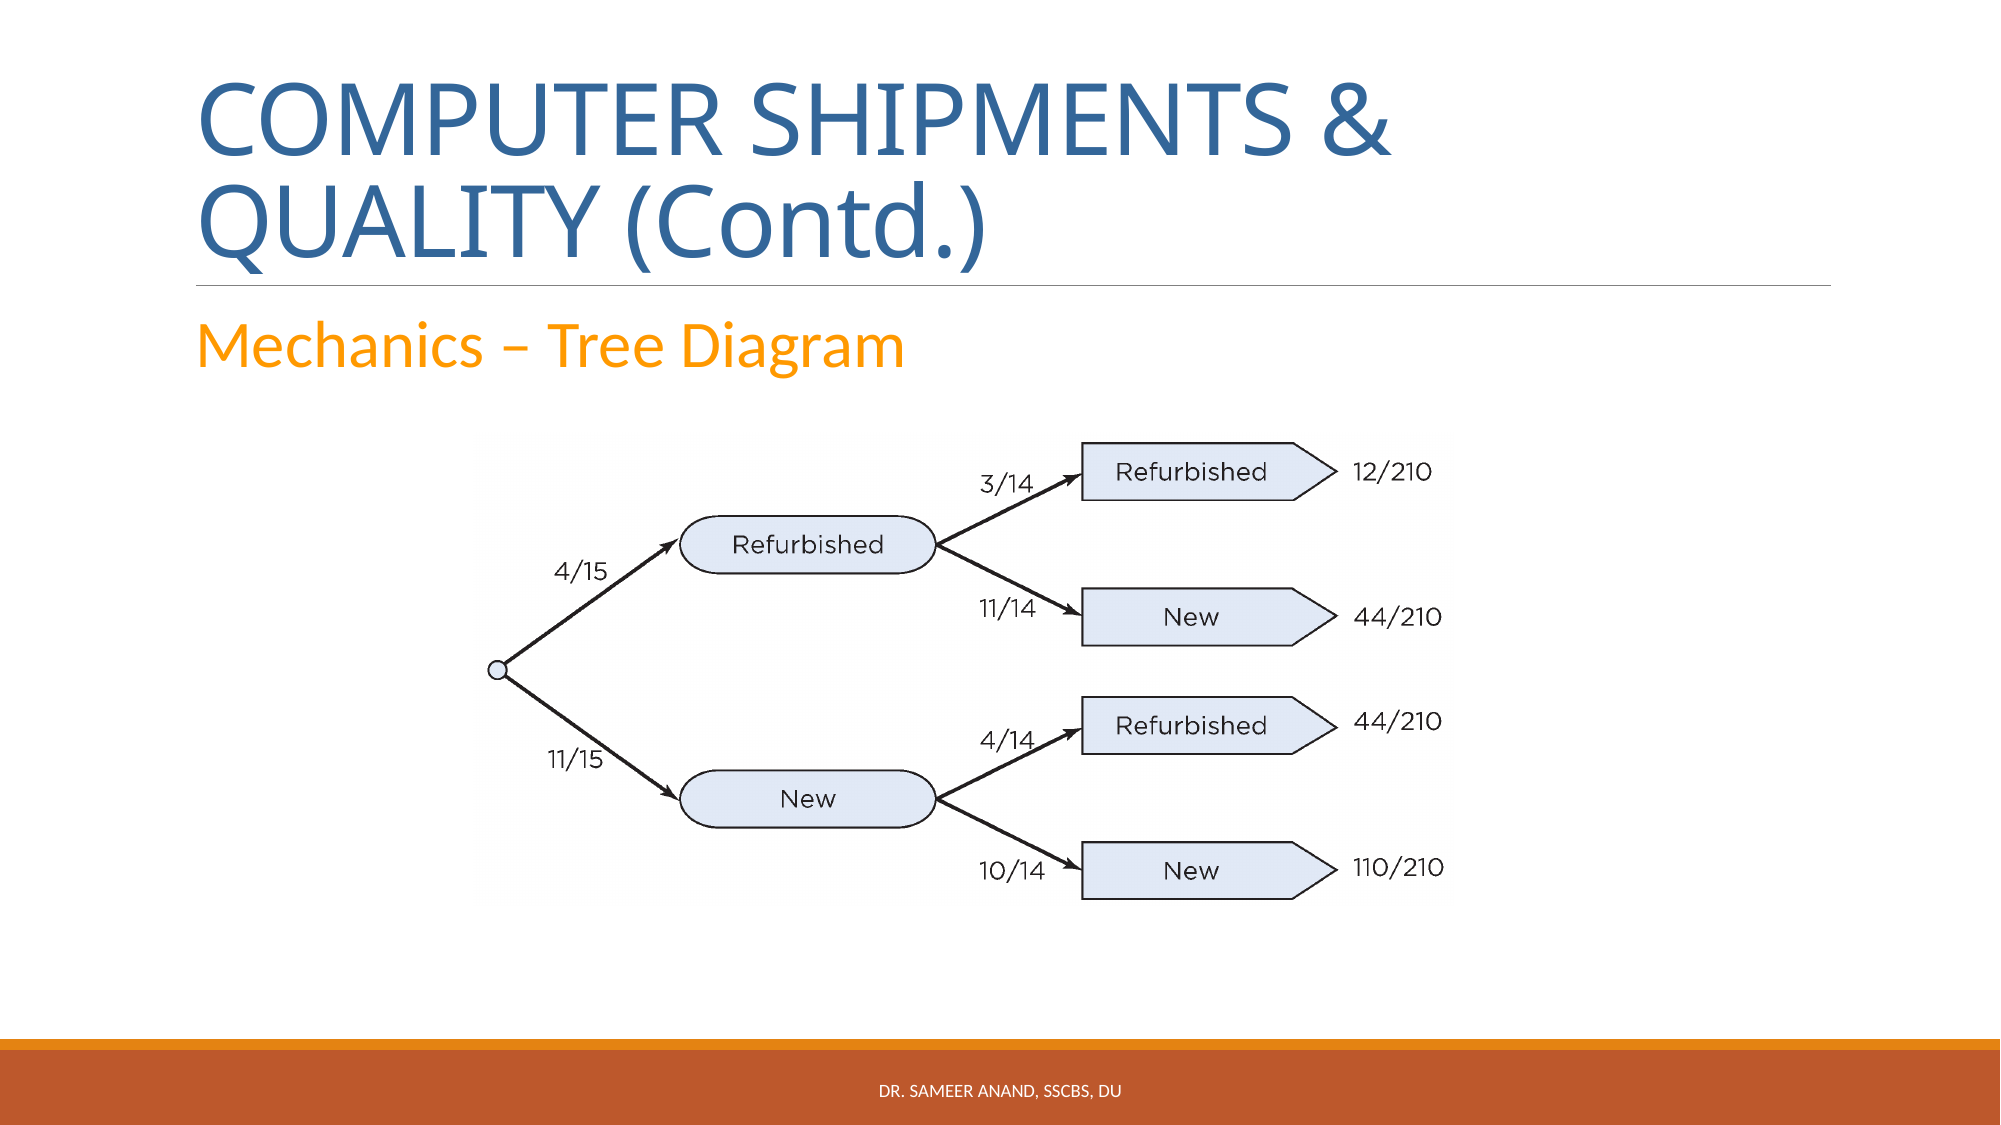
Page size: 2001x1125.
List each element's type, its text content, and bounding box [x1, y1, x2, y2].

picture [473, 431, 1454, 906]
title COMPUTER SHIPMENTS & QUALITY (Contd.) [180, 47, 1830, 285]
footer Dr. Sameer Anand, SSCBS, DU [604, 1059, 1396, 1120]
list Mechanics – Tree Diagram [180, 302, 1830, 963]
